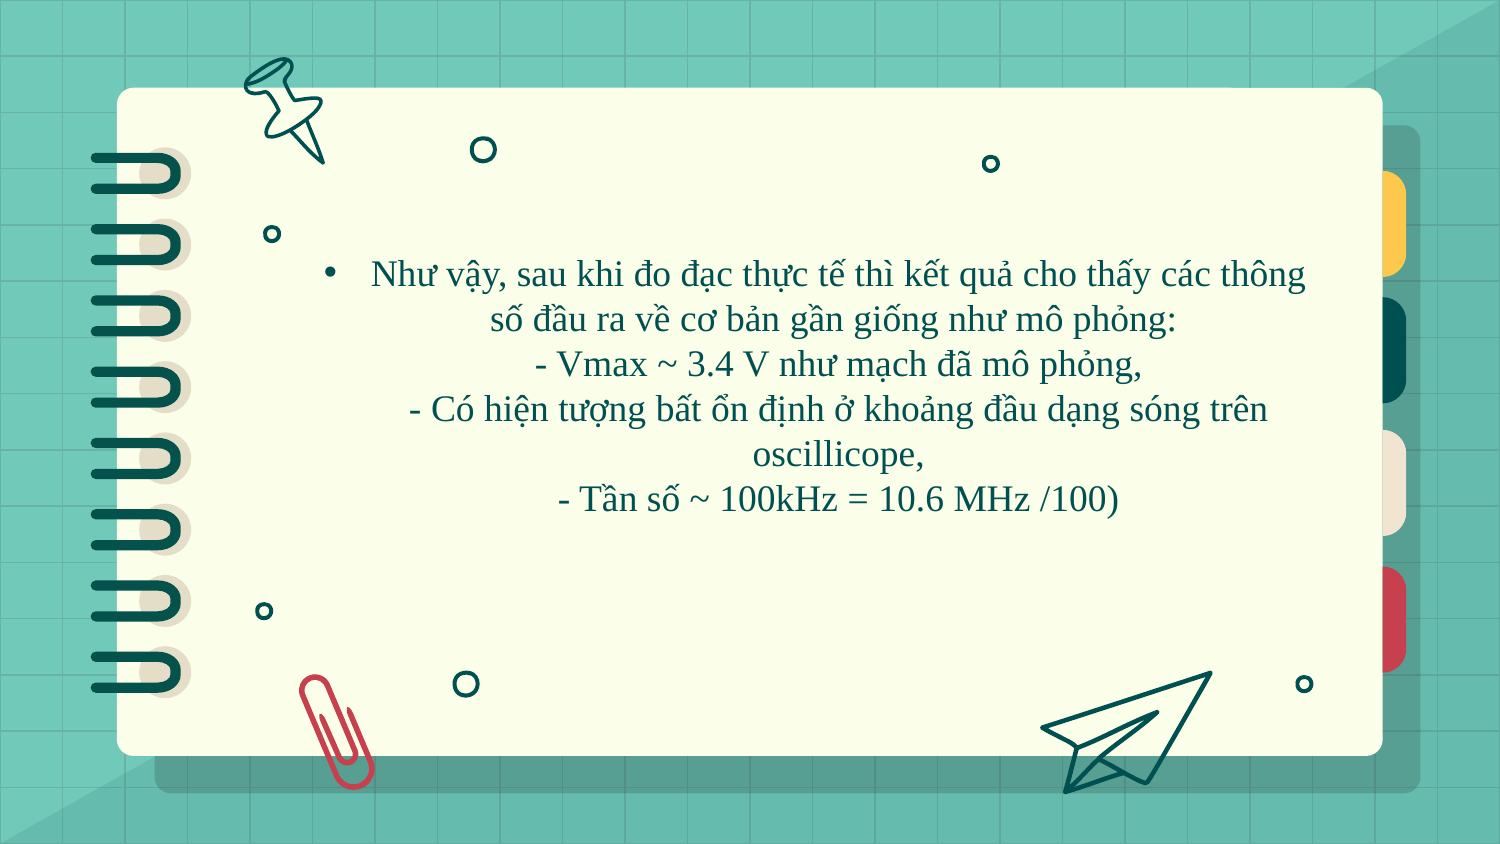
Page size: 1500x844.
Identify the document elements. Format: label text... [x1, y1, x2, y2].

title Như vậy, sau khi đo đạc thực tế thì kết quả cho thấy các thông số đầu ra về cơ bản gần giống như mô phỏng: - Vmax ~ 3.4 V như mạch đã mô phỏng, - Có hiện tượng bất ổn định ở khoảng đầu dạng sóng trên oscillicope, - Tần số ~ 100kHz = 10.6 MHz /100) [289, 138, 1342, 631]
